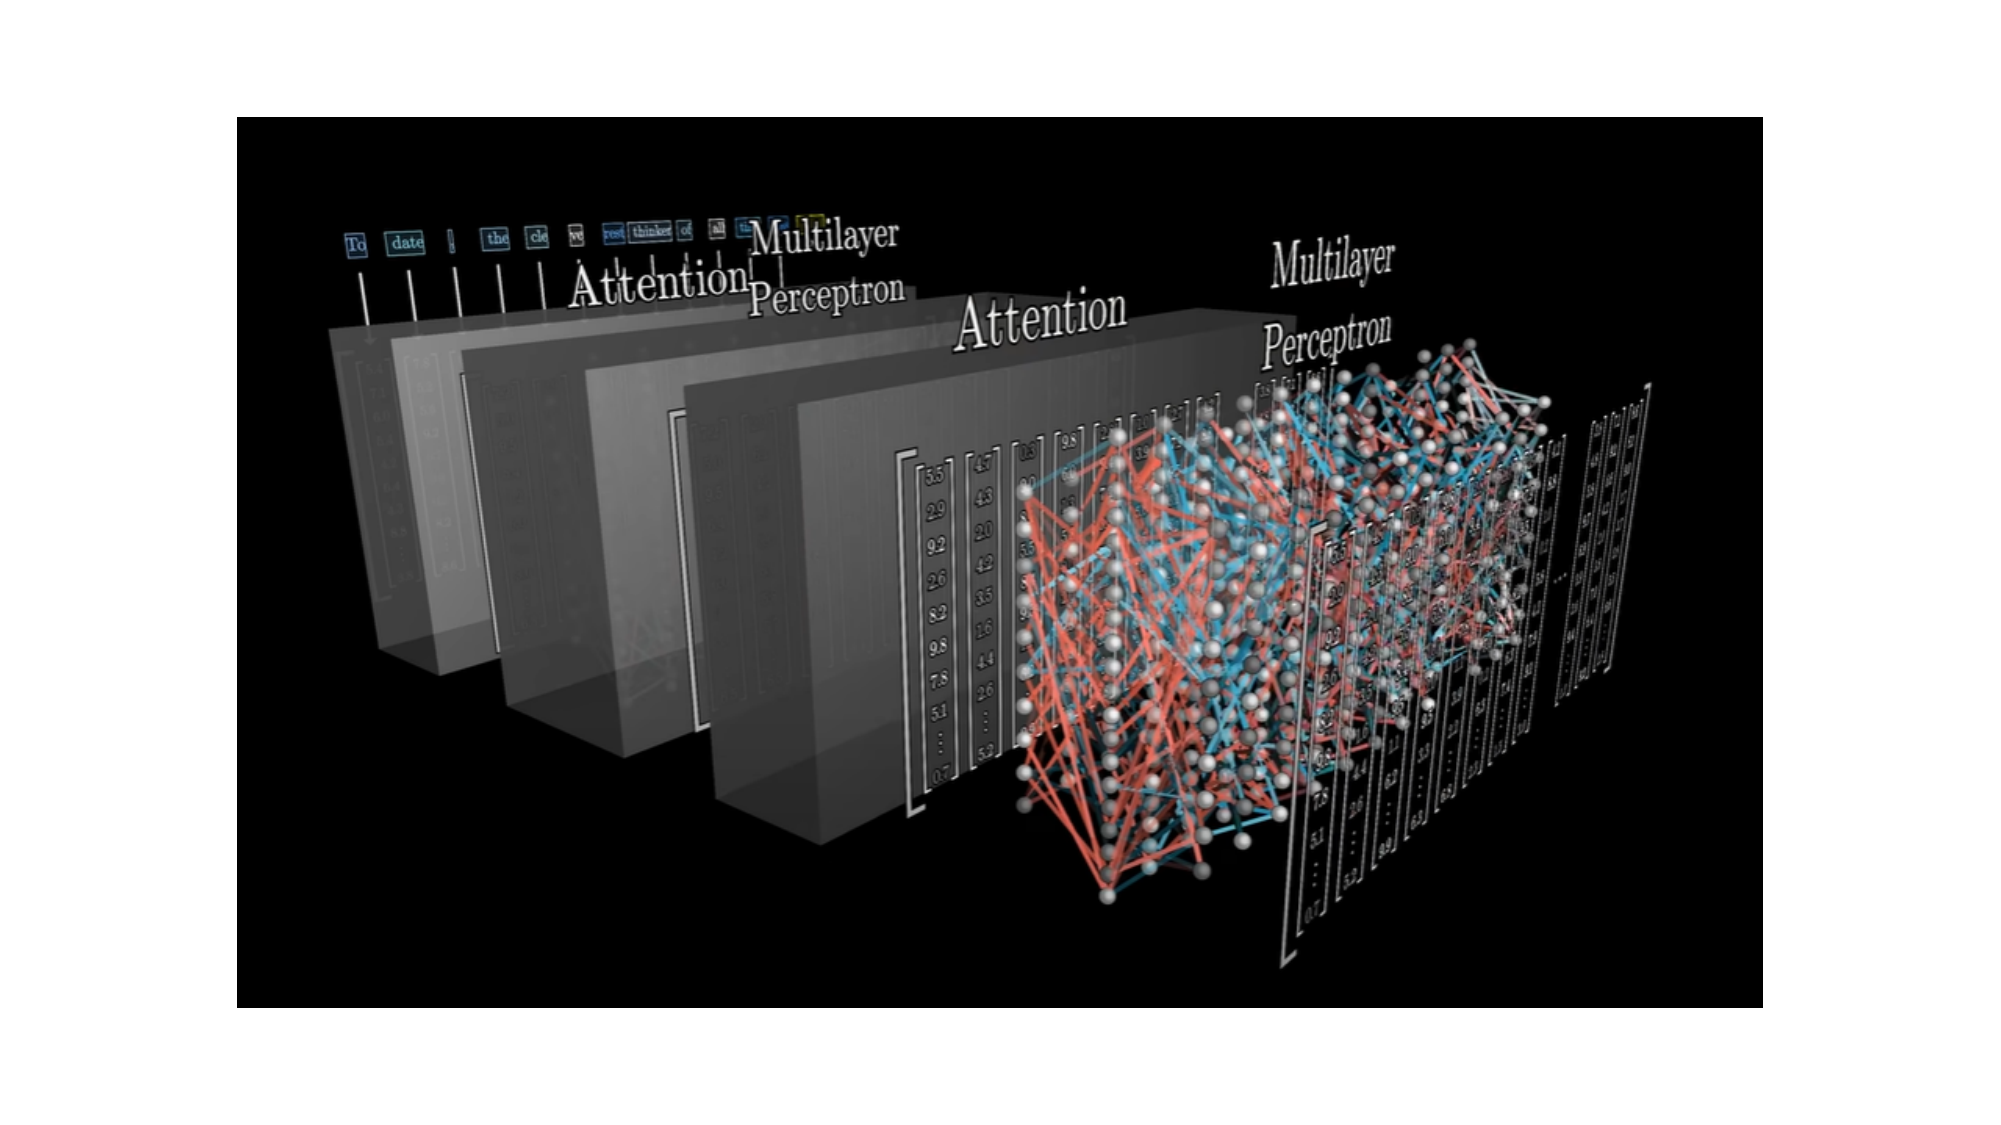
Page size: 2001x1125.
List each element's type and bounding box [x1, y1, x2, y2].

picture [237, 117, 1763, 1008]
